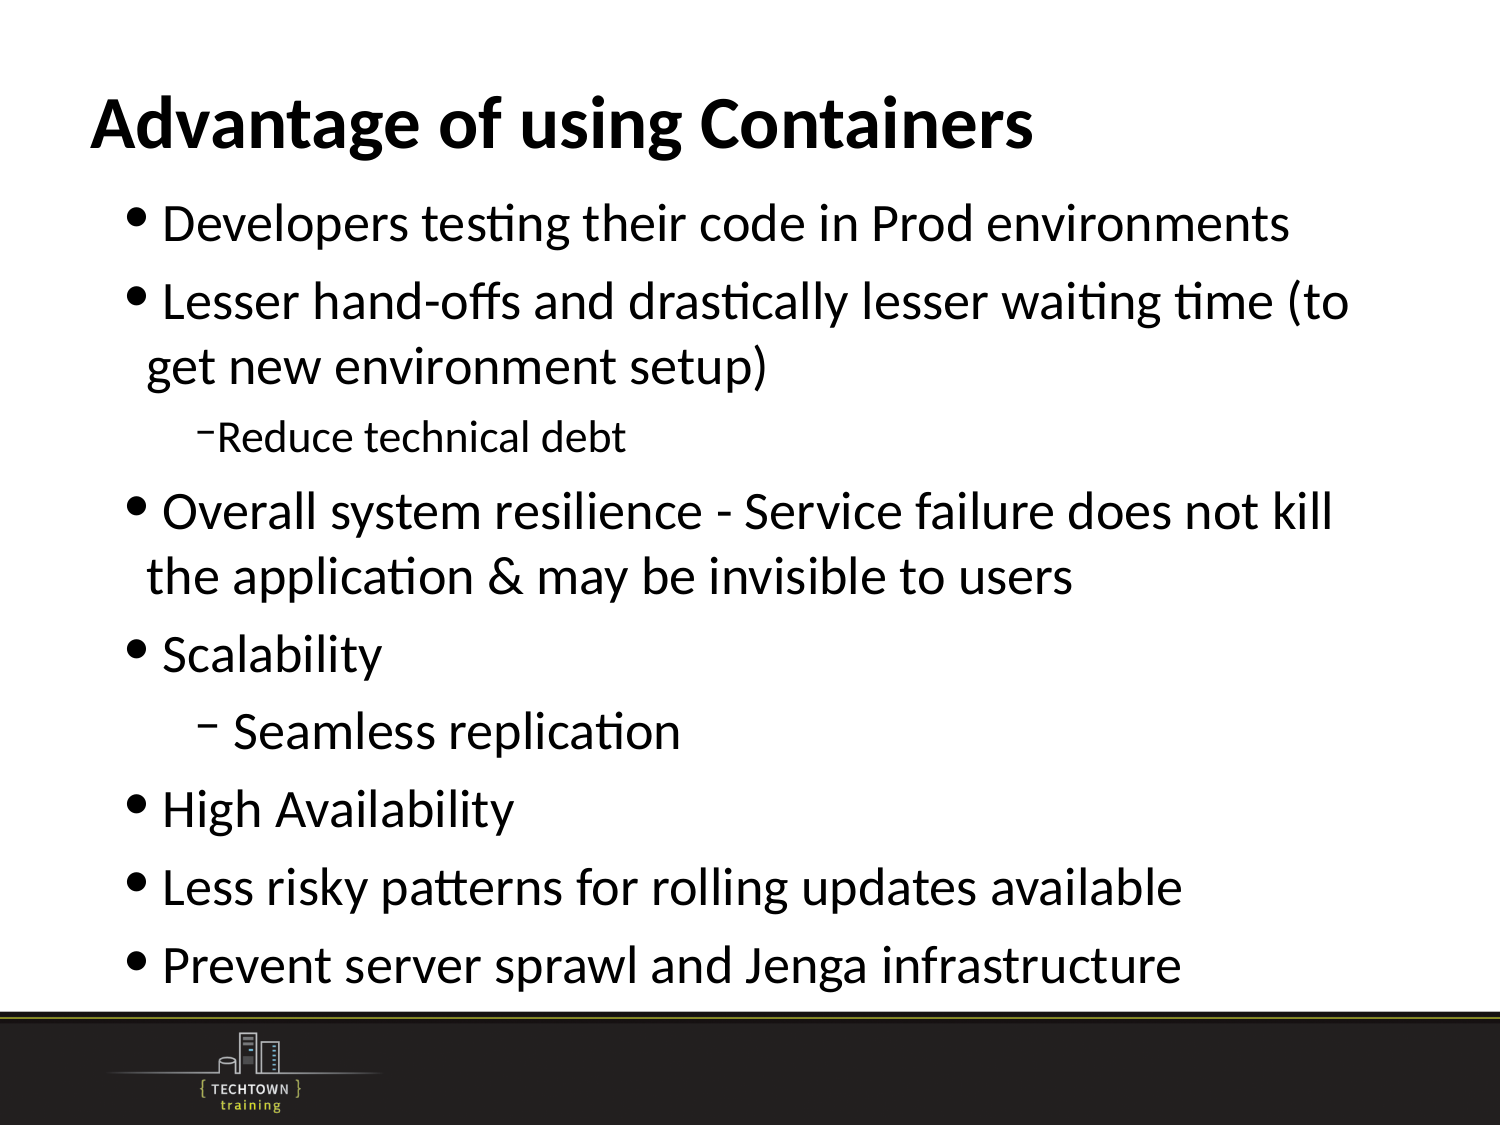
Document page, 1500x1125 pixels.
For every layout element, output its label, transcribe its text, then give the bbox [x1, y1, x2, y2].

picture [0, 0, 1500, 1125]
list Developers testing their code in Prod environments Lesser hand-offs and drastically lesser waiting time (to get new environment setup) Reduce technical debt Overall system resilience - Service failure does not kill the application & may be invisible to users Scalability Seamless replication High Availability Less risky patterns for rolling updates available Prevent server sprawl and Jenga infrastructure [75, 171, 1426, 950]
title Advantage of using Containers [75, 24, 1425, 171]
